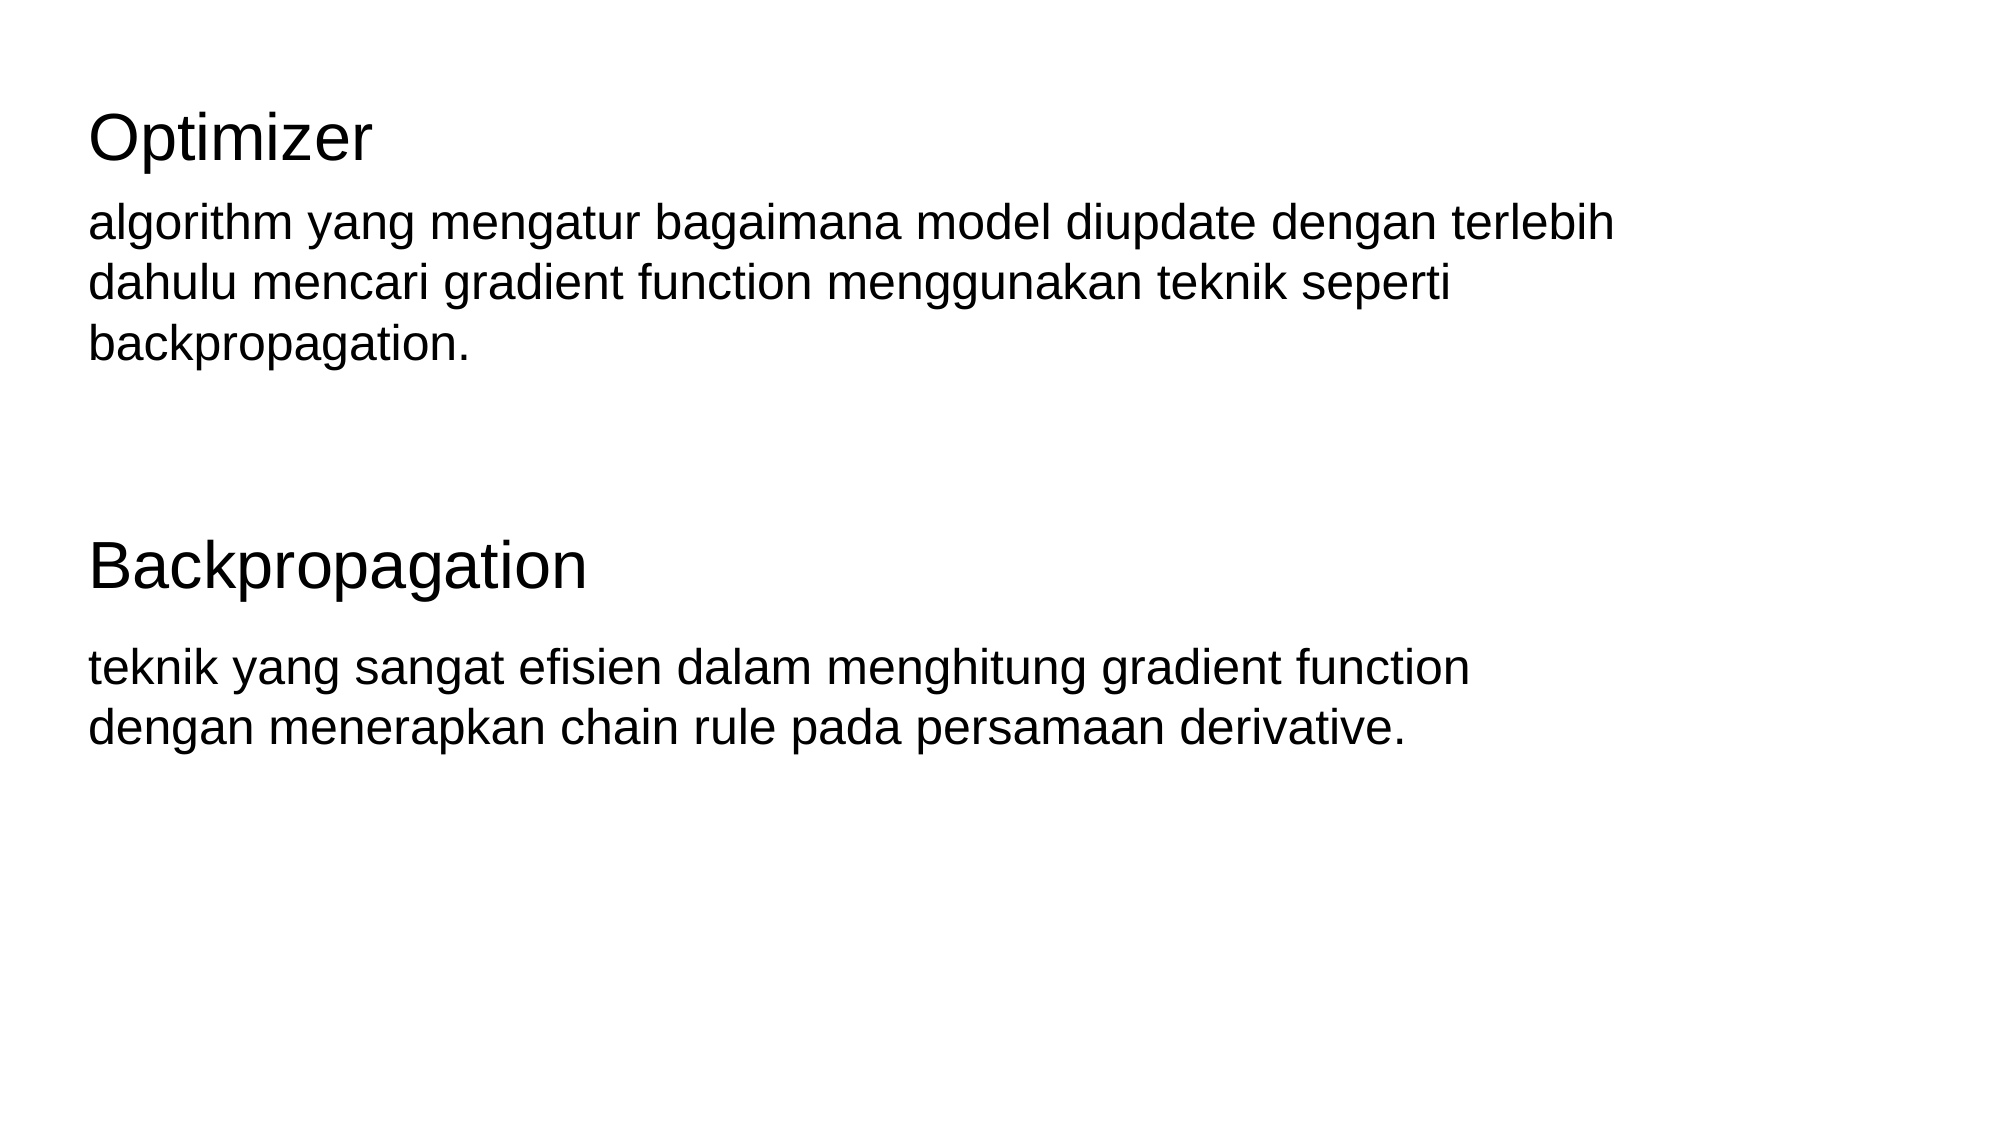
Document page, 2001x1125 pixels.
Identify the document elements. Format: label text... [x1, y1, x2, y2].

text_box Optimizer [73, 86, 389, 182]
text_box Backpropagation [73, 514, 604, 610]
text_box teknik yang sangat efisien dalam menghitung gradient function dengan menerapkan chain rule pada persamaan derivative. [73, 627, 1637, 762]
text_box algorithm yang mengatur bagaimana model diupdate dengan terlebih dahulu mencari gradient function menggunakan teknik seperti backpropagation. [73, 182, 1709, 378]
